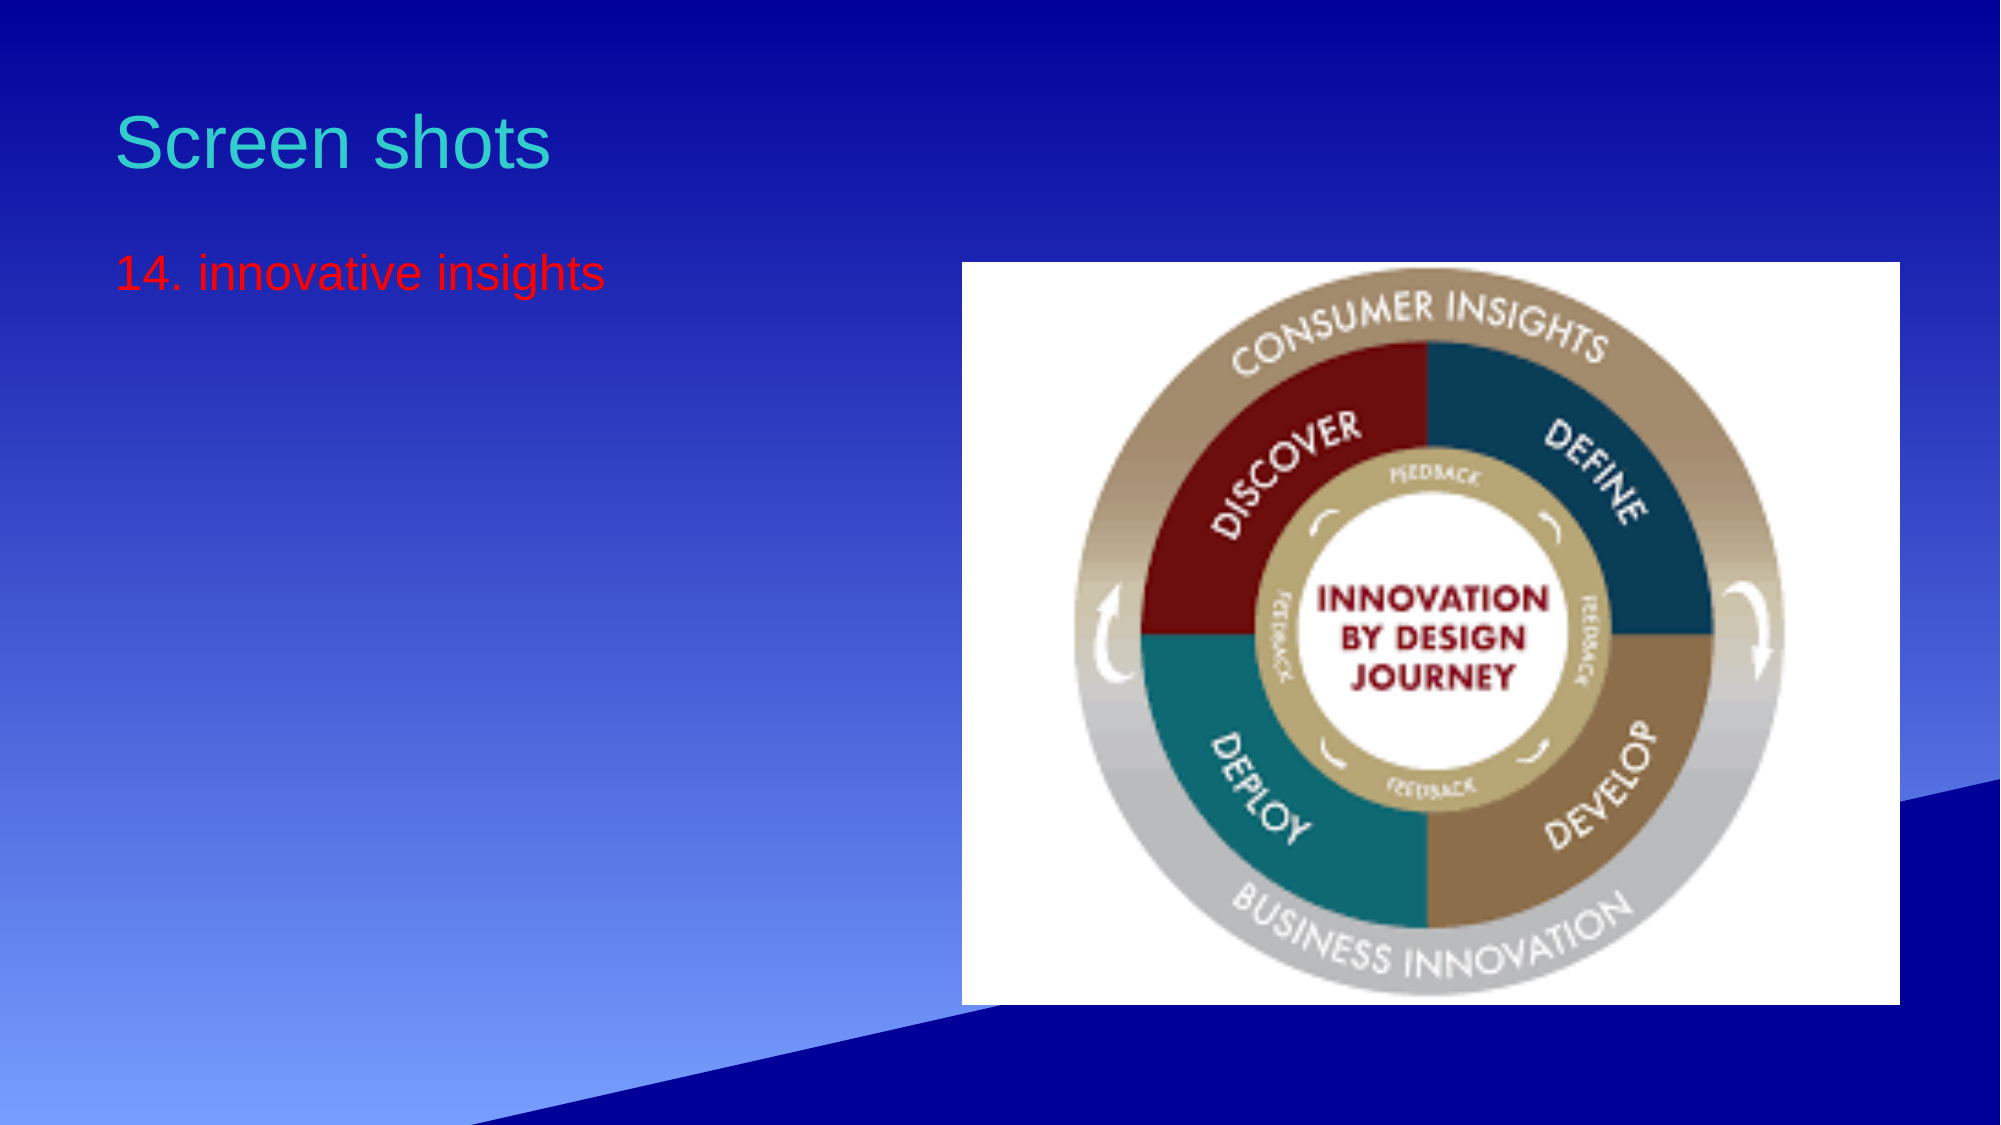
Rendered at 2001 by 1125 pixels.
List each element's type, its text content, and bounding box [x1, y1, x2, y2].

text_box 14. innovative insights [99, 232, 876, 308]
title Screen shots [99, 44, 1901, 233]
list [962, 262, 1901, 1005]
